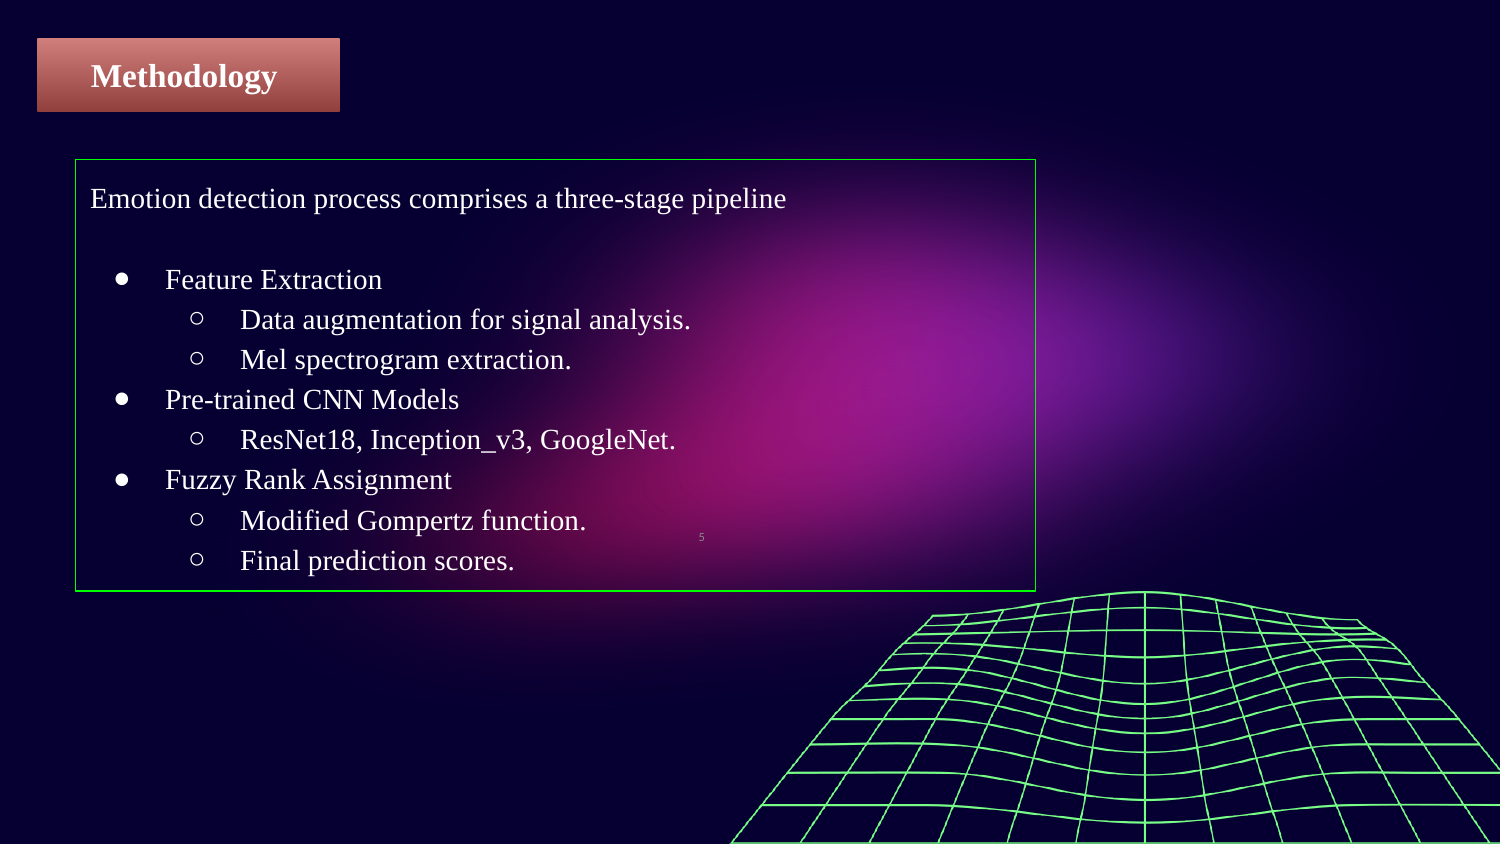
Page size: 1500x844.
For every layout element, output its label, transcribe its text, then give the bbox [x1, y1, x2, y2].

text_box [729, 591, 1500, 844]
text_box [170, 592, 729, 736]
text_box [170, 58, 1500, 591]
text_box Methodology [37, 38, 340, 112]
text_box Emotion detection process comprises a three-stage pipeline Feature Extraction Data augmentation for signal analysis. Mel spectrogram extraction. Pre-trained CNN Models ResNet18, Inception_v3, GoogleNet. Fuzzy Rank Assignment Modified Gompertz function. Final prediction scores. [75, 159, 1036, 592]
slide_number ‹#› [537, 521, 713, 552]
